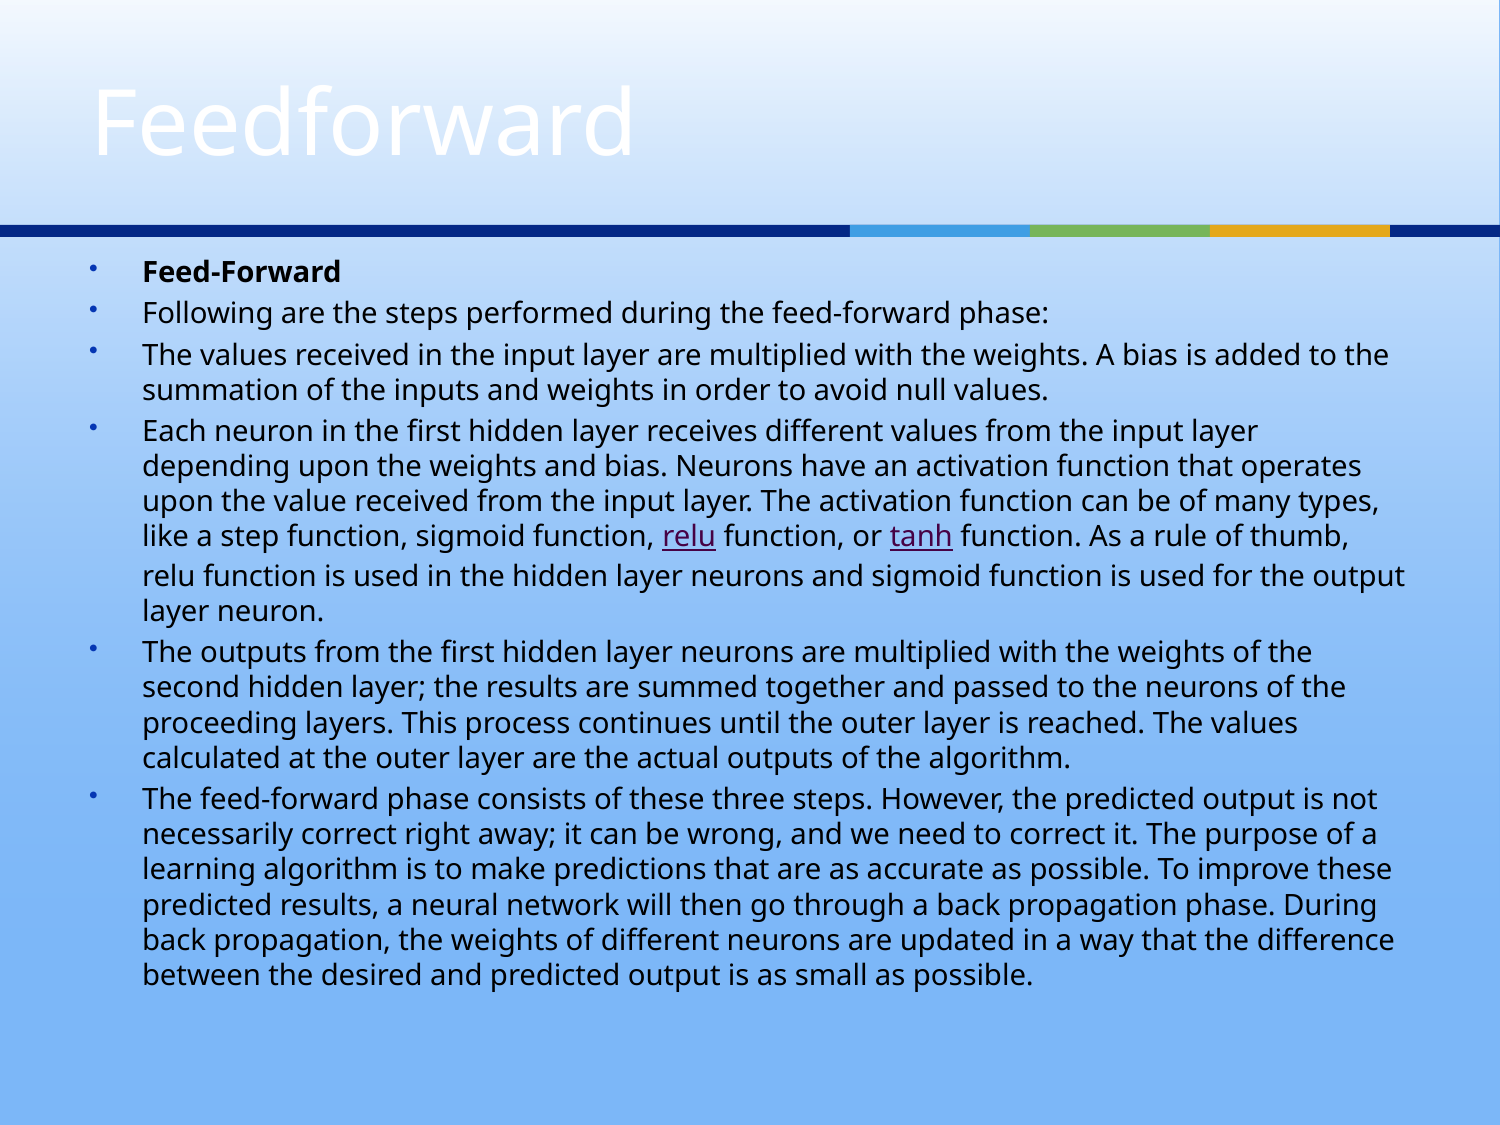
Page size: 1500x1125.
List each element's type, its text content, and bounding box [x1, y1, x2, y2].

title Feedforward [75, 24, 1425, 213]
list Feed-Forward Following are the steps performed during the feed-forward phase: The values received in the input layer are multiplied with the weights. A bias is added to the summation of the inputs and weights in order to avoid null values. Each neuron in the first hidden layer receives different values from the input layer depending upon the weights and bias. Neurons have an activation function that operates upon the value received from the input layer. The activation function can be of many types, like a step function, sigmoid function, relu function, or tanh function. As a rule of thumb, relu function is used in the hidden layer neurons and sigmoid function is used for the output layer neuron. The outputs from the first hidden layer neurons are multiplied with the weights of the second hidden layer; the results are summed together and passed to the neurons of the proceeding layers. This process continues until the outer layer is reached. The values calculated at the outer layer are the actual outputs of the algorithm. The feed-forward phase consists of these three steps. However, the predicted output is not necessarily correct right away; it can be wrong, and we need to correct it. The purpose of a learning algorithm is to make predictions that are as accurate as possible. To improve these predicted results, a neural network will then go through a back propagation phase. During back propagation, the weights of different neurons are updated in a way that the difference between the desired and predicted output is as small as possible. [75, 246, 1425, 1005]
